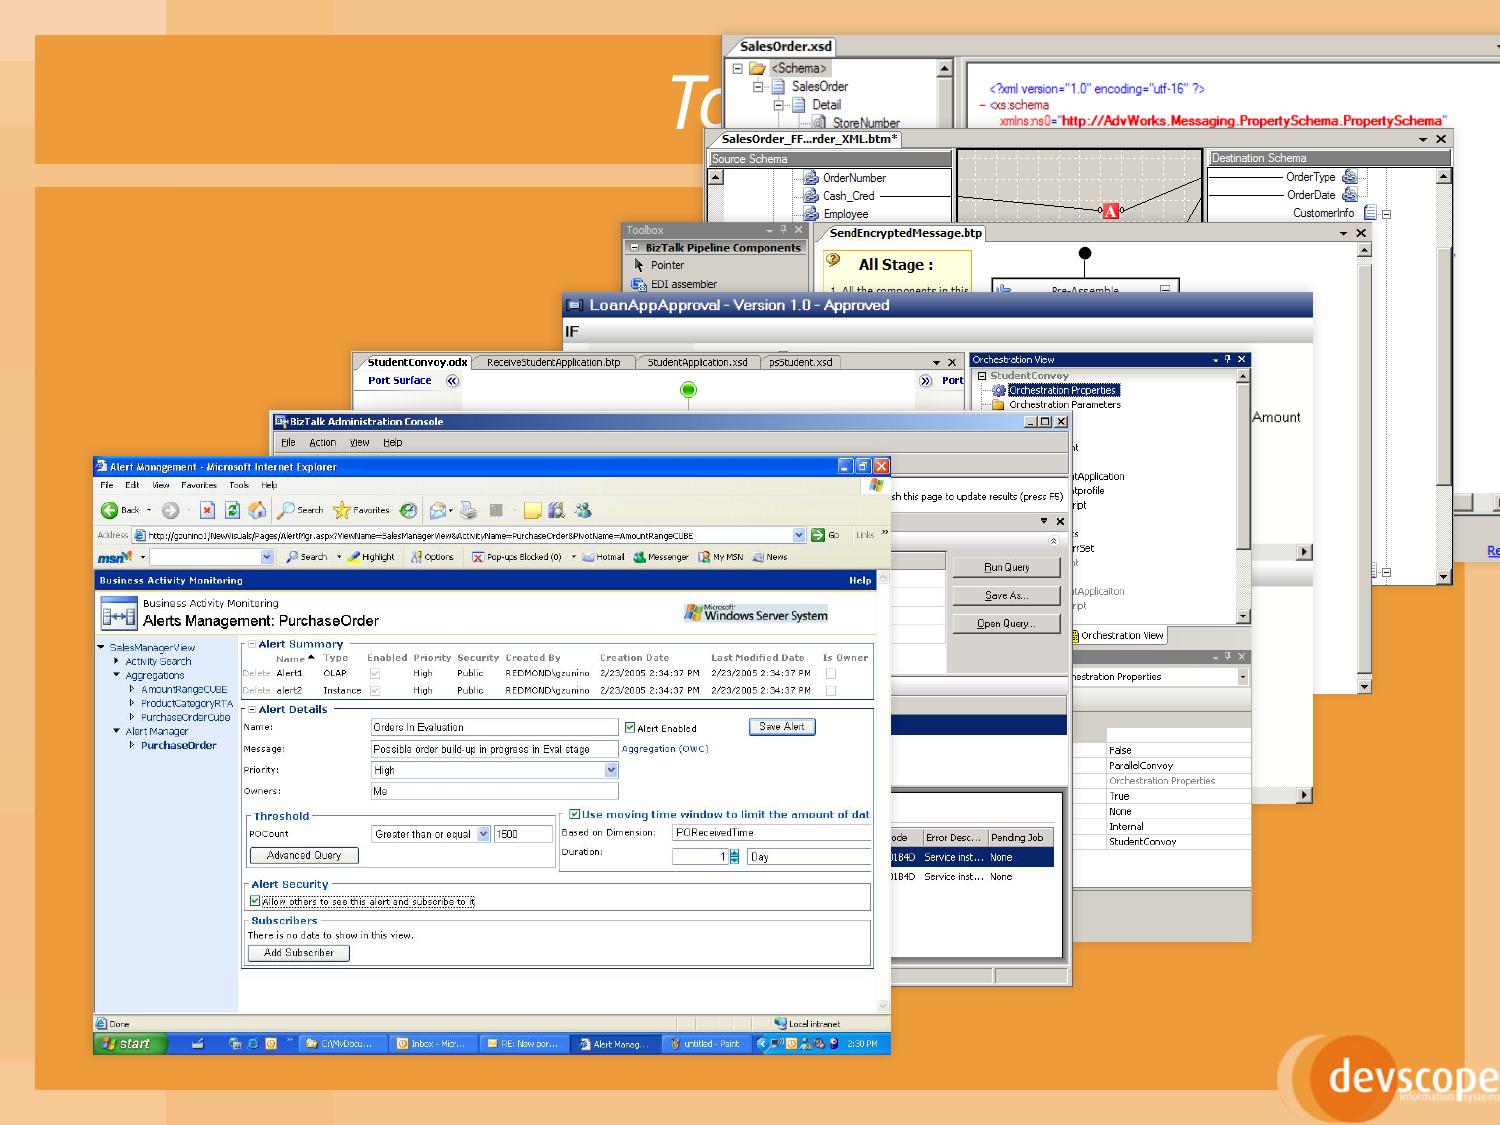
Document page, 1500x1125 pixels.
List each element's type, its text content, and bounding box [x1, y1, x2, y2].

text_box [33, 33, 716, 166]
text_box [33, 185, 1467, 1092]
text_box Tools [35, 46, 713, 152]
picture [0, 0, 1500, 1125]
